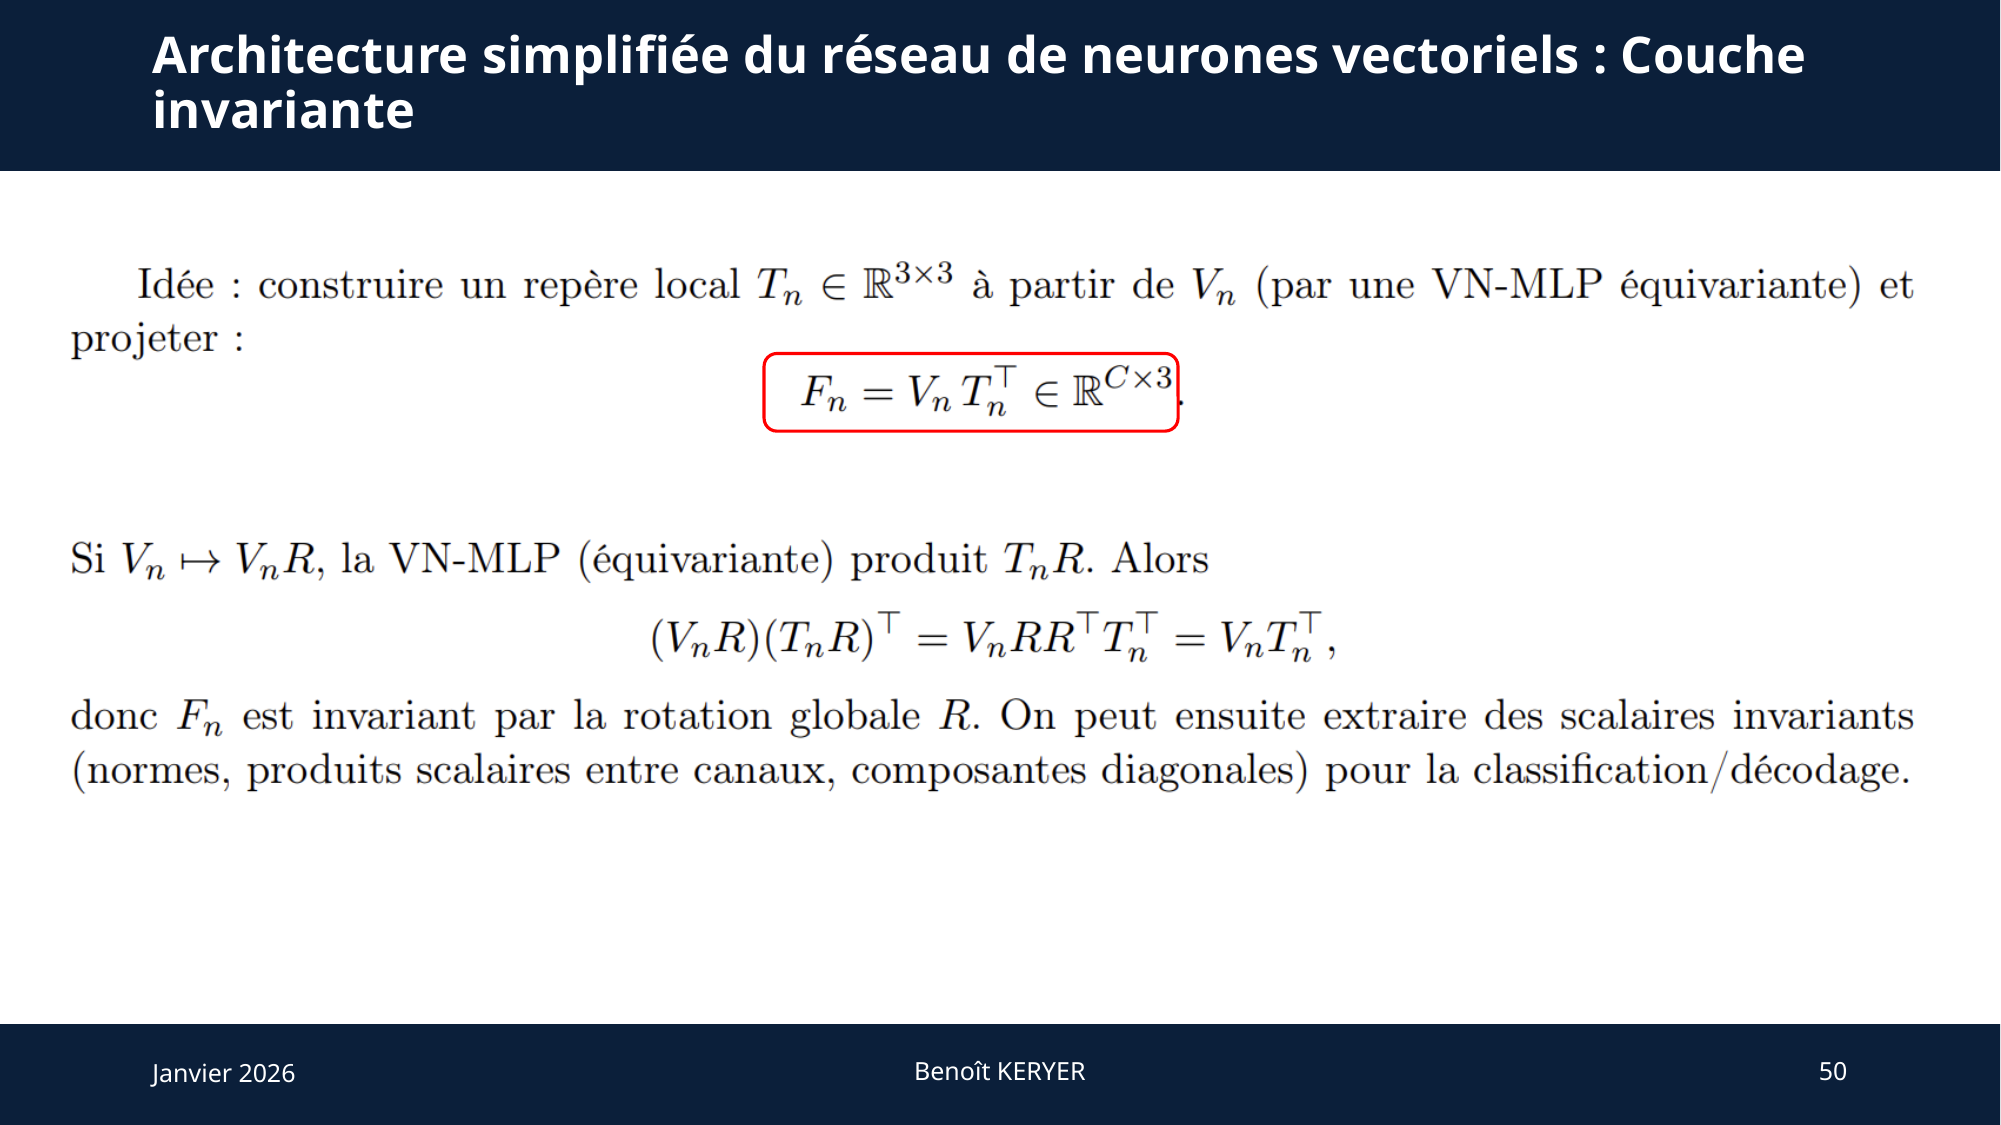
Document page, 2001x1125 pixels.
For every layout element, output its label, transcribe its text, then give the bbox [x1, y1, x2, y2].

slide_number Janvier 2026 [137, 1042, 588, 1103]
title Architecture simplifiée du réseau de neurones vectoriels : Couche invariante [137, 22, 1863, 147]
picture [43, 259, 1927, 432]
picture [43, 524, 1927, 804]
footer Benoît KERYER [662, 1042, 1338, 1103]
slide_number 50 [1412, 1042, 1863, 1103]
